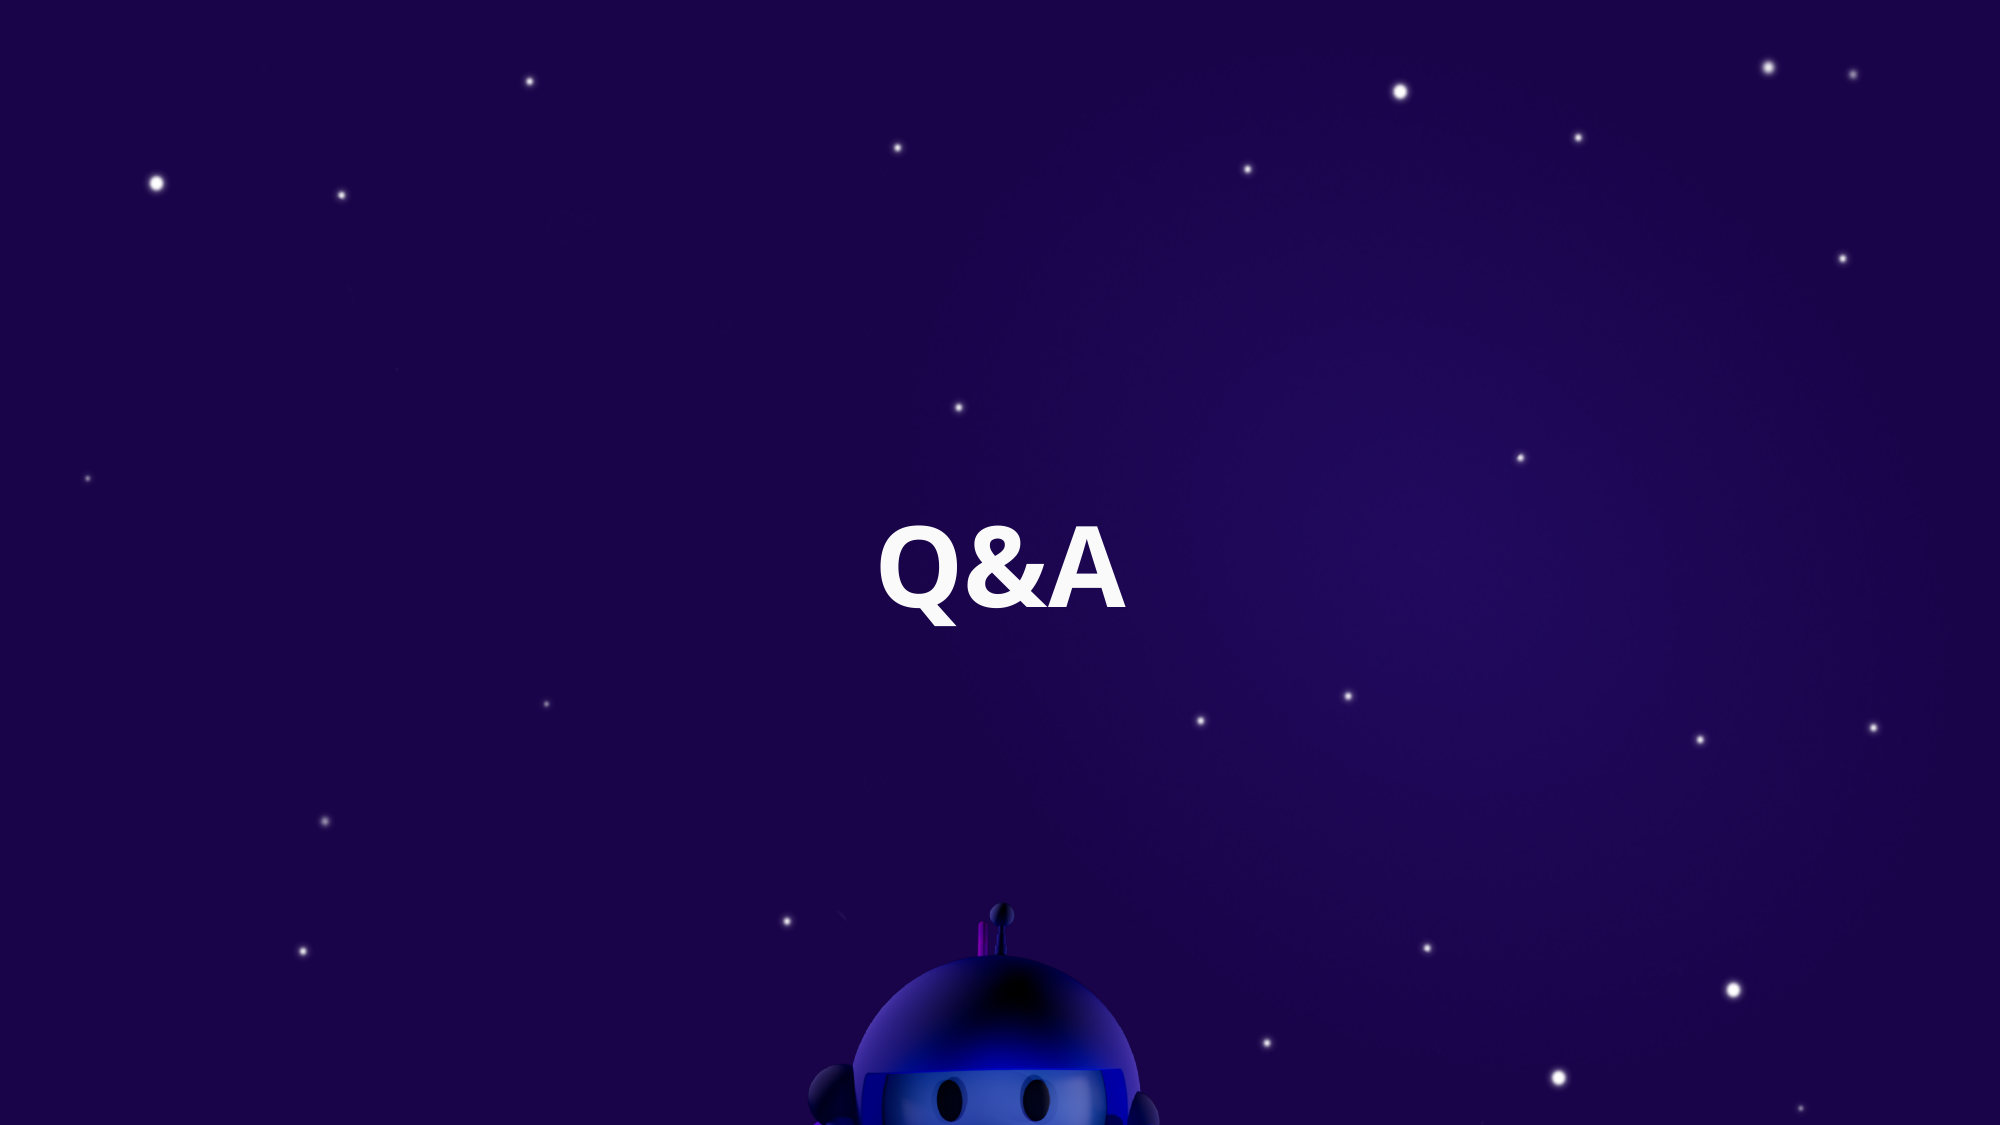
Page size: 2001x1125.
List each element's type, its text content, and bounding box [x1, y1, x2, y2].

picture [0, 0, 2000, 1125]
title Q&A [249, 494, 1750, 631]
